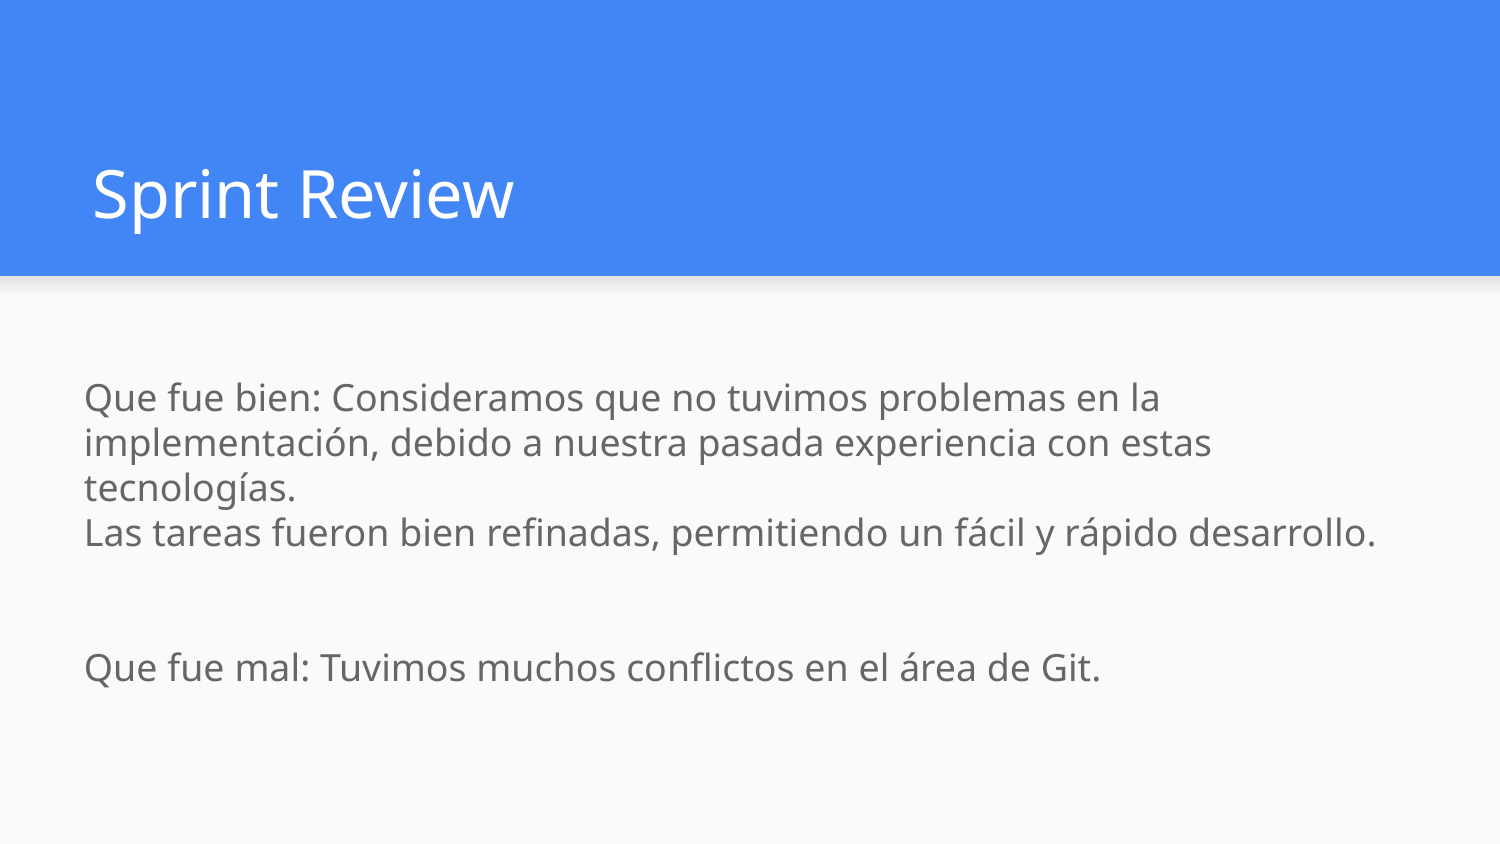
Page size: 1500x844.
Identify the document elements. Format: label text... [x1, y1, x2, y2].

title Sprint Review [77, 64, 1427, 248]
text_box Que fue bien: Consideramos que no tuvimos problemas en la implementación, debido a nuestra pasada experiencia con estas tecnologías. Las tareas fueron bien refinadas, permitiendo un fácil y rápido desarrollo. Que fue mal: Tuvimos muchos conflictos en el área de Git. [69, 358, 1418, 704]
